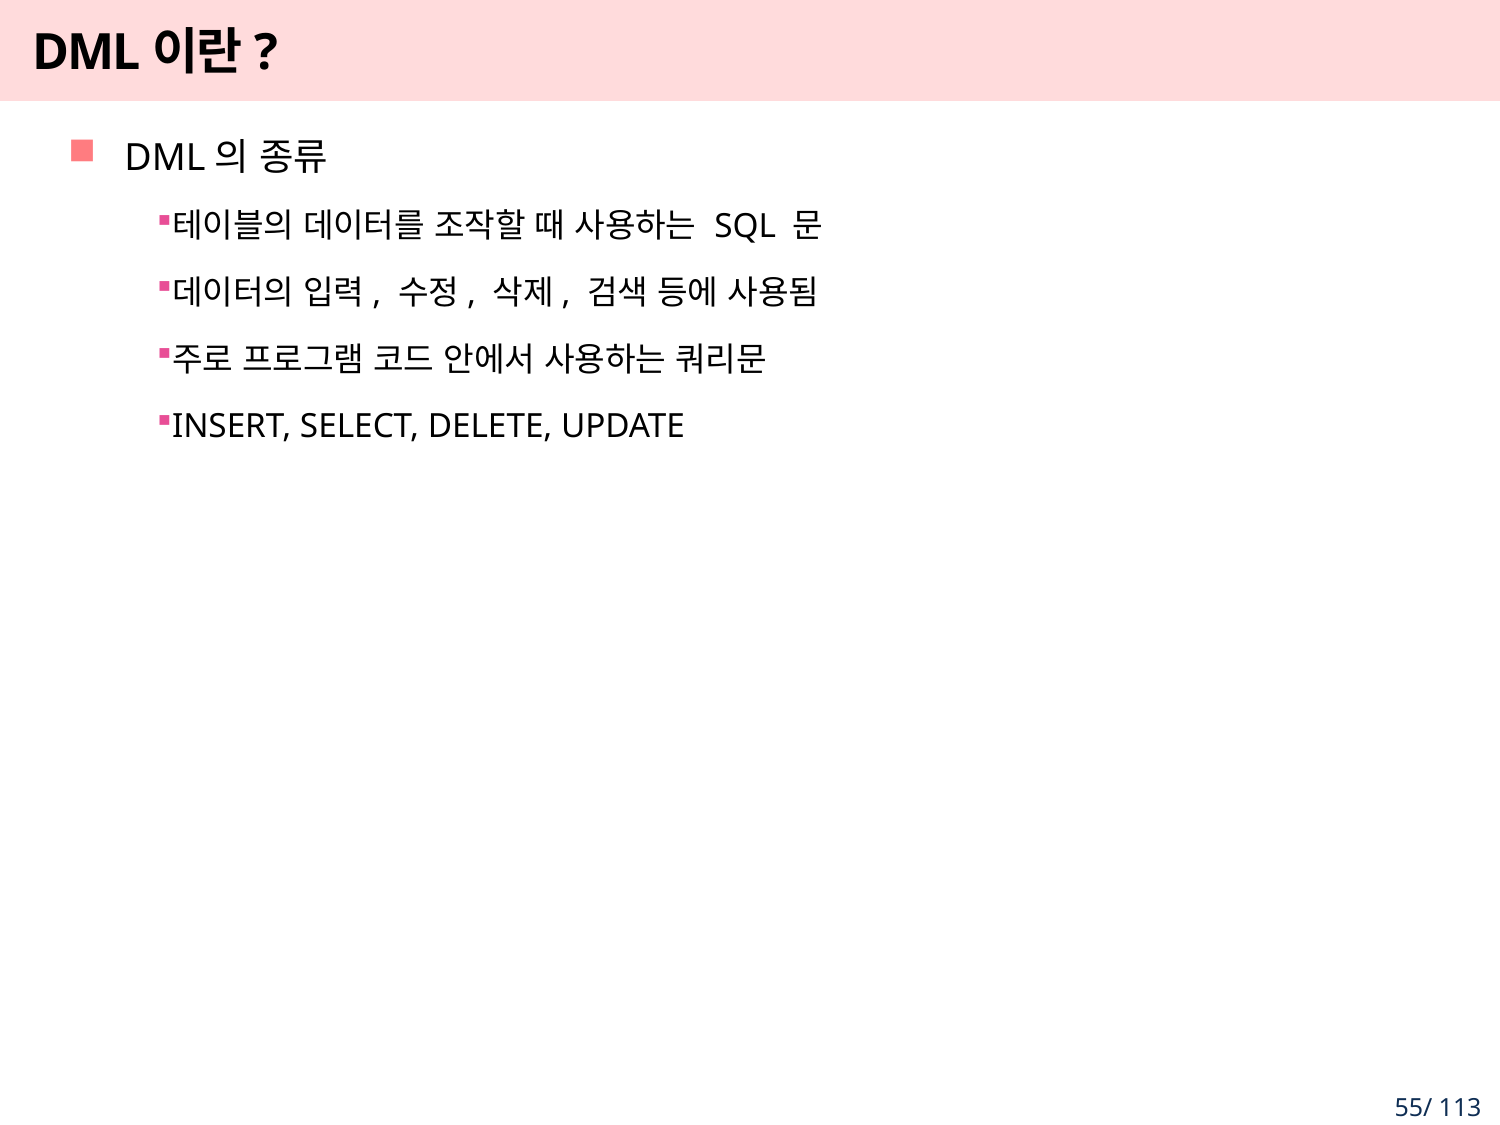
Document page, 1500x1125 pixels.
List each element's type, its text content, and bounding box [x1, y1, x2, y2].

list DML의 종류 테이블의 데이터를 조작할 때 사용하는 SQL 문 데이터의 입력, 수정, 삭제, 검색 등에 사용됨 주로 프로그램 코드 안에서 사용하는 쿼리문 INSERT, SELECT, DELETE, UPDATE [53, 125, 1425, 1005]
title DML이란? [17, 10, 1295, 89]
